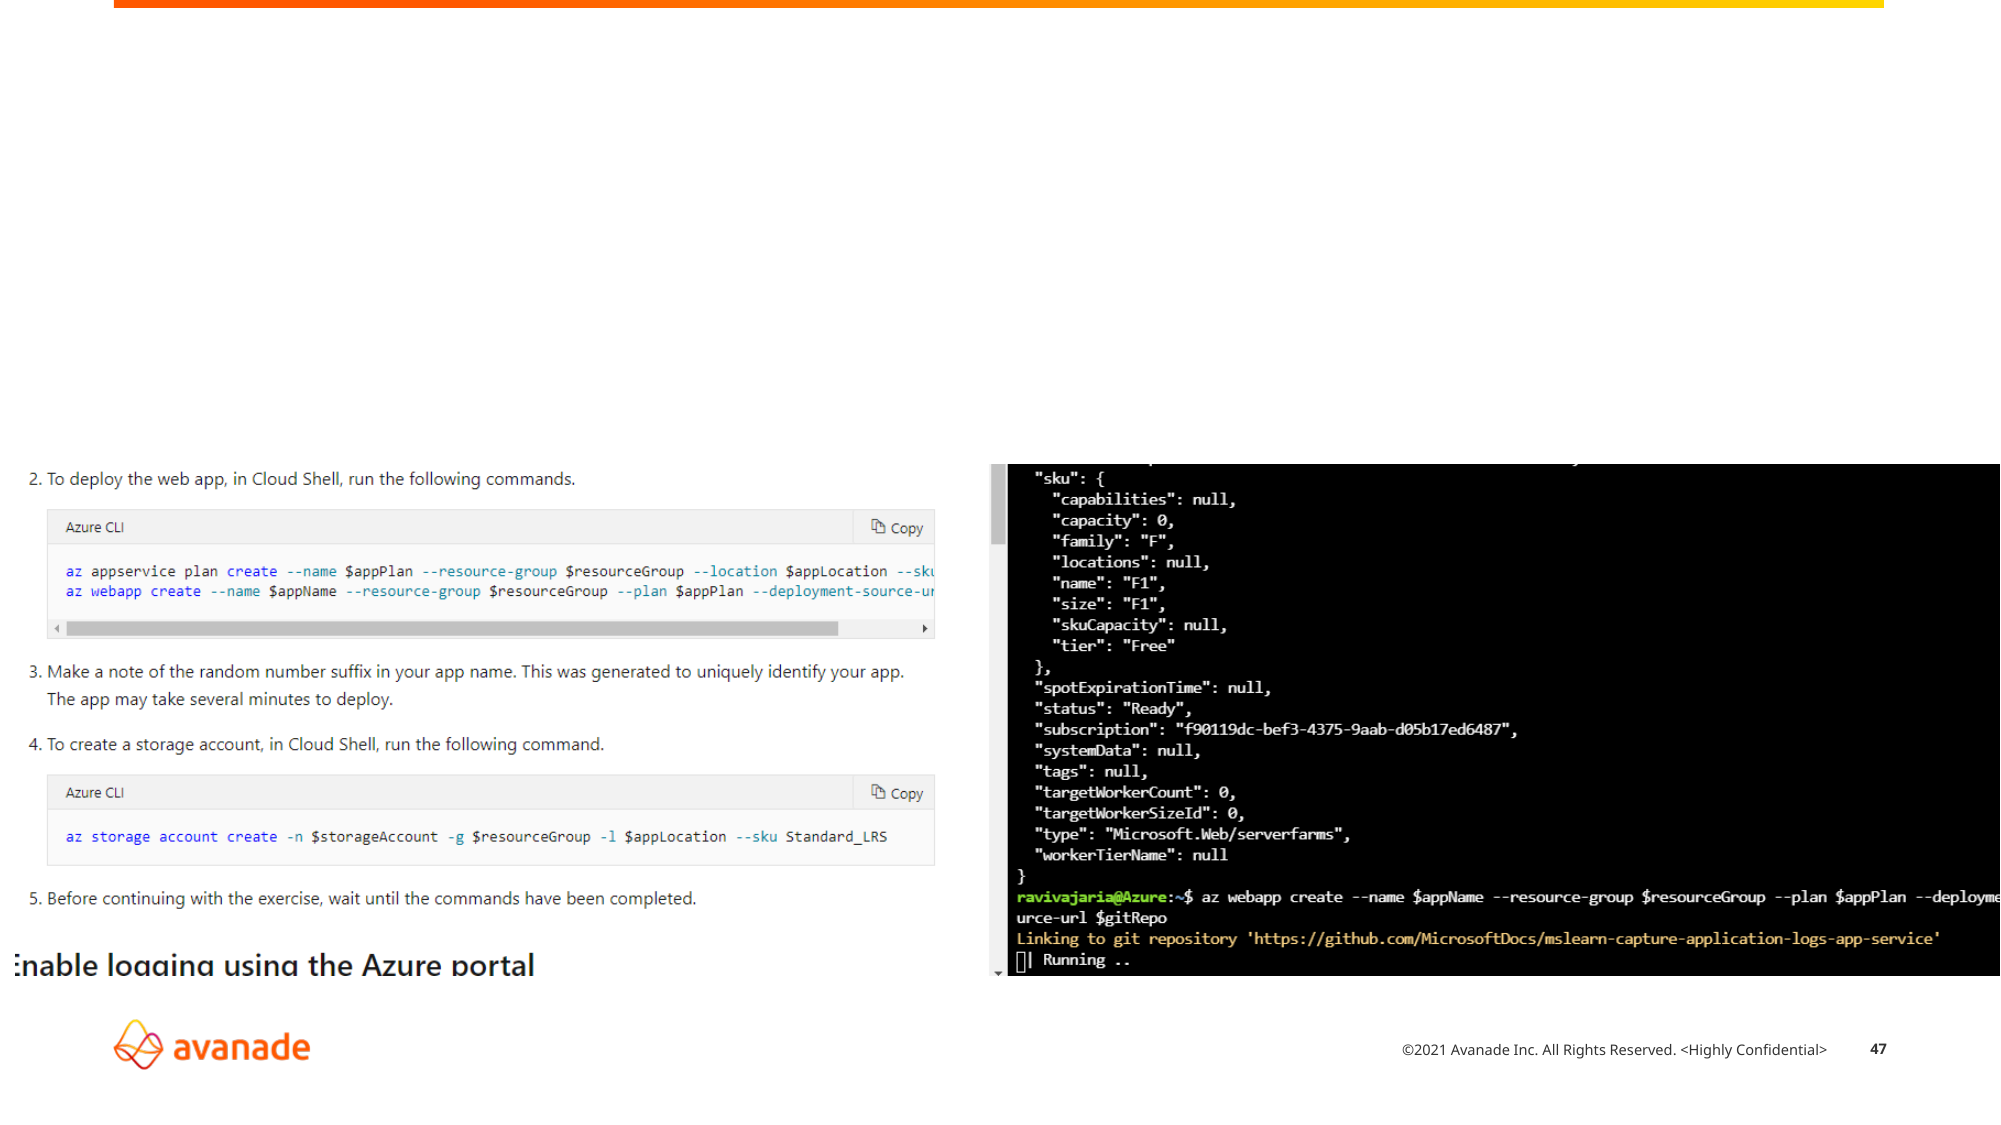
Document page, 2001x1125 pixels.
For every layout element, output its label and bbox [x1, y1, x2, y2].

picture [15, 464, 2000, 976]
picture [93, 999, 339, 1090]
